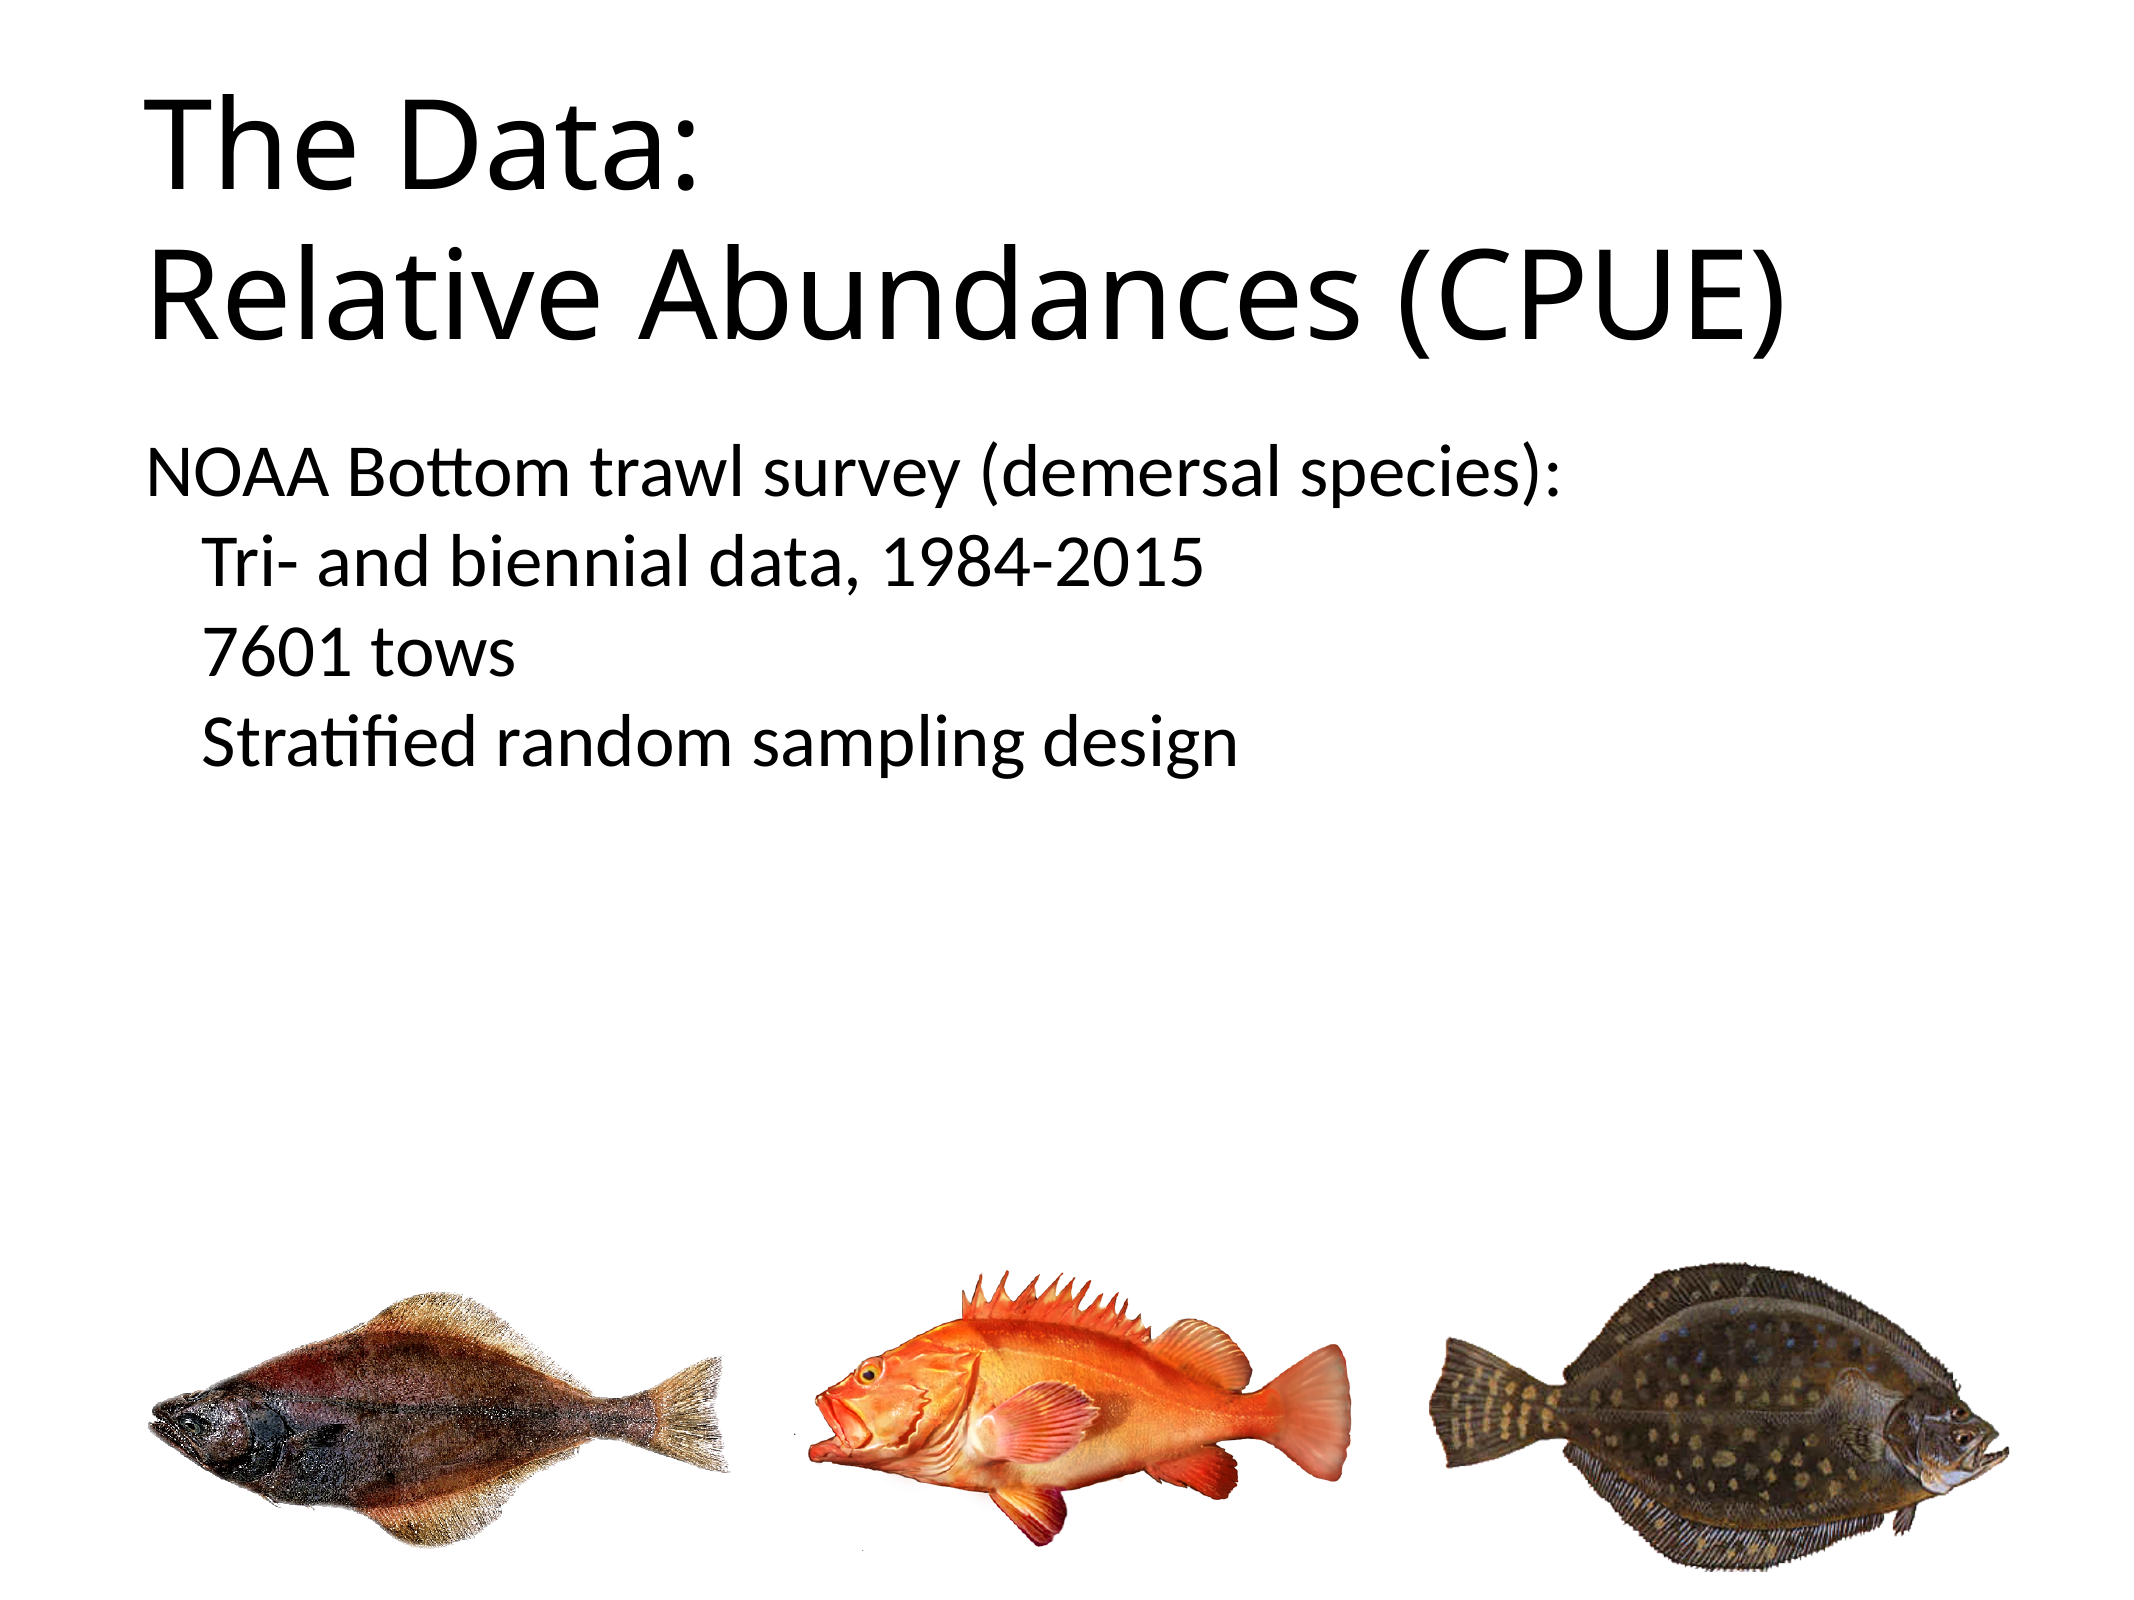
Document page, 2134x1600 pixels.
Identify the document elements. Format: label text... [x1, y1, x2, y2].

text_box NOAA Bottom trawl survey (demersal species): Tri- and biennial data, 1984-2015 7601 tows Stratified random sampling design [137, 413, 1997, 1251]
text_box The Data: Relative Abundances (CPUE) [135, 56, 1797, 373]
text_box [144, 1242, 2011, 1572]
